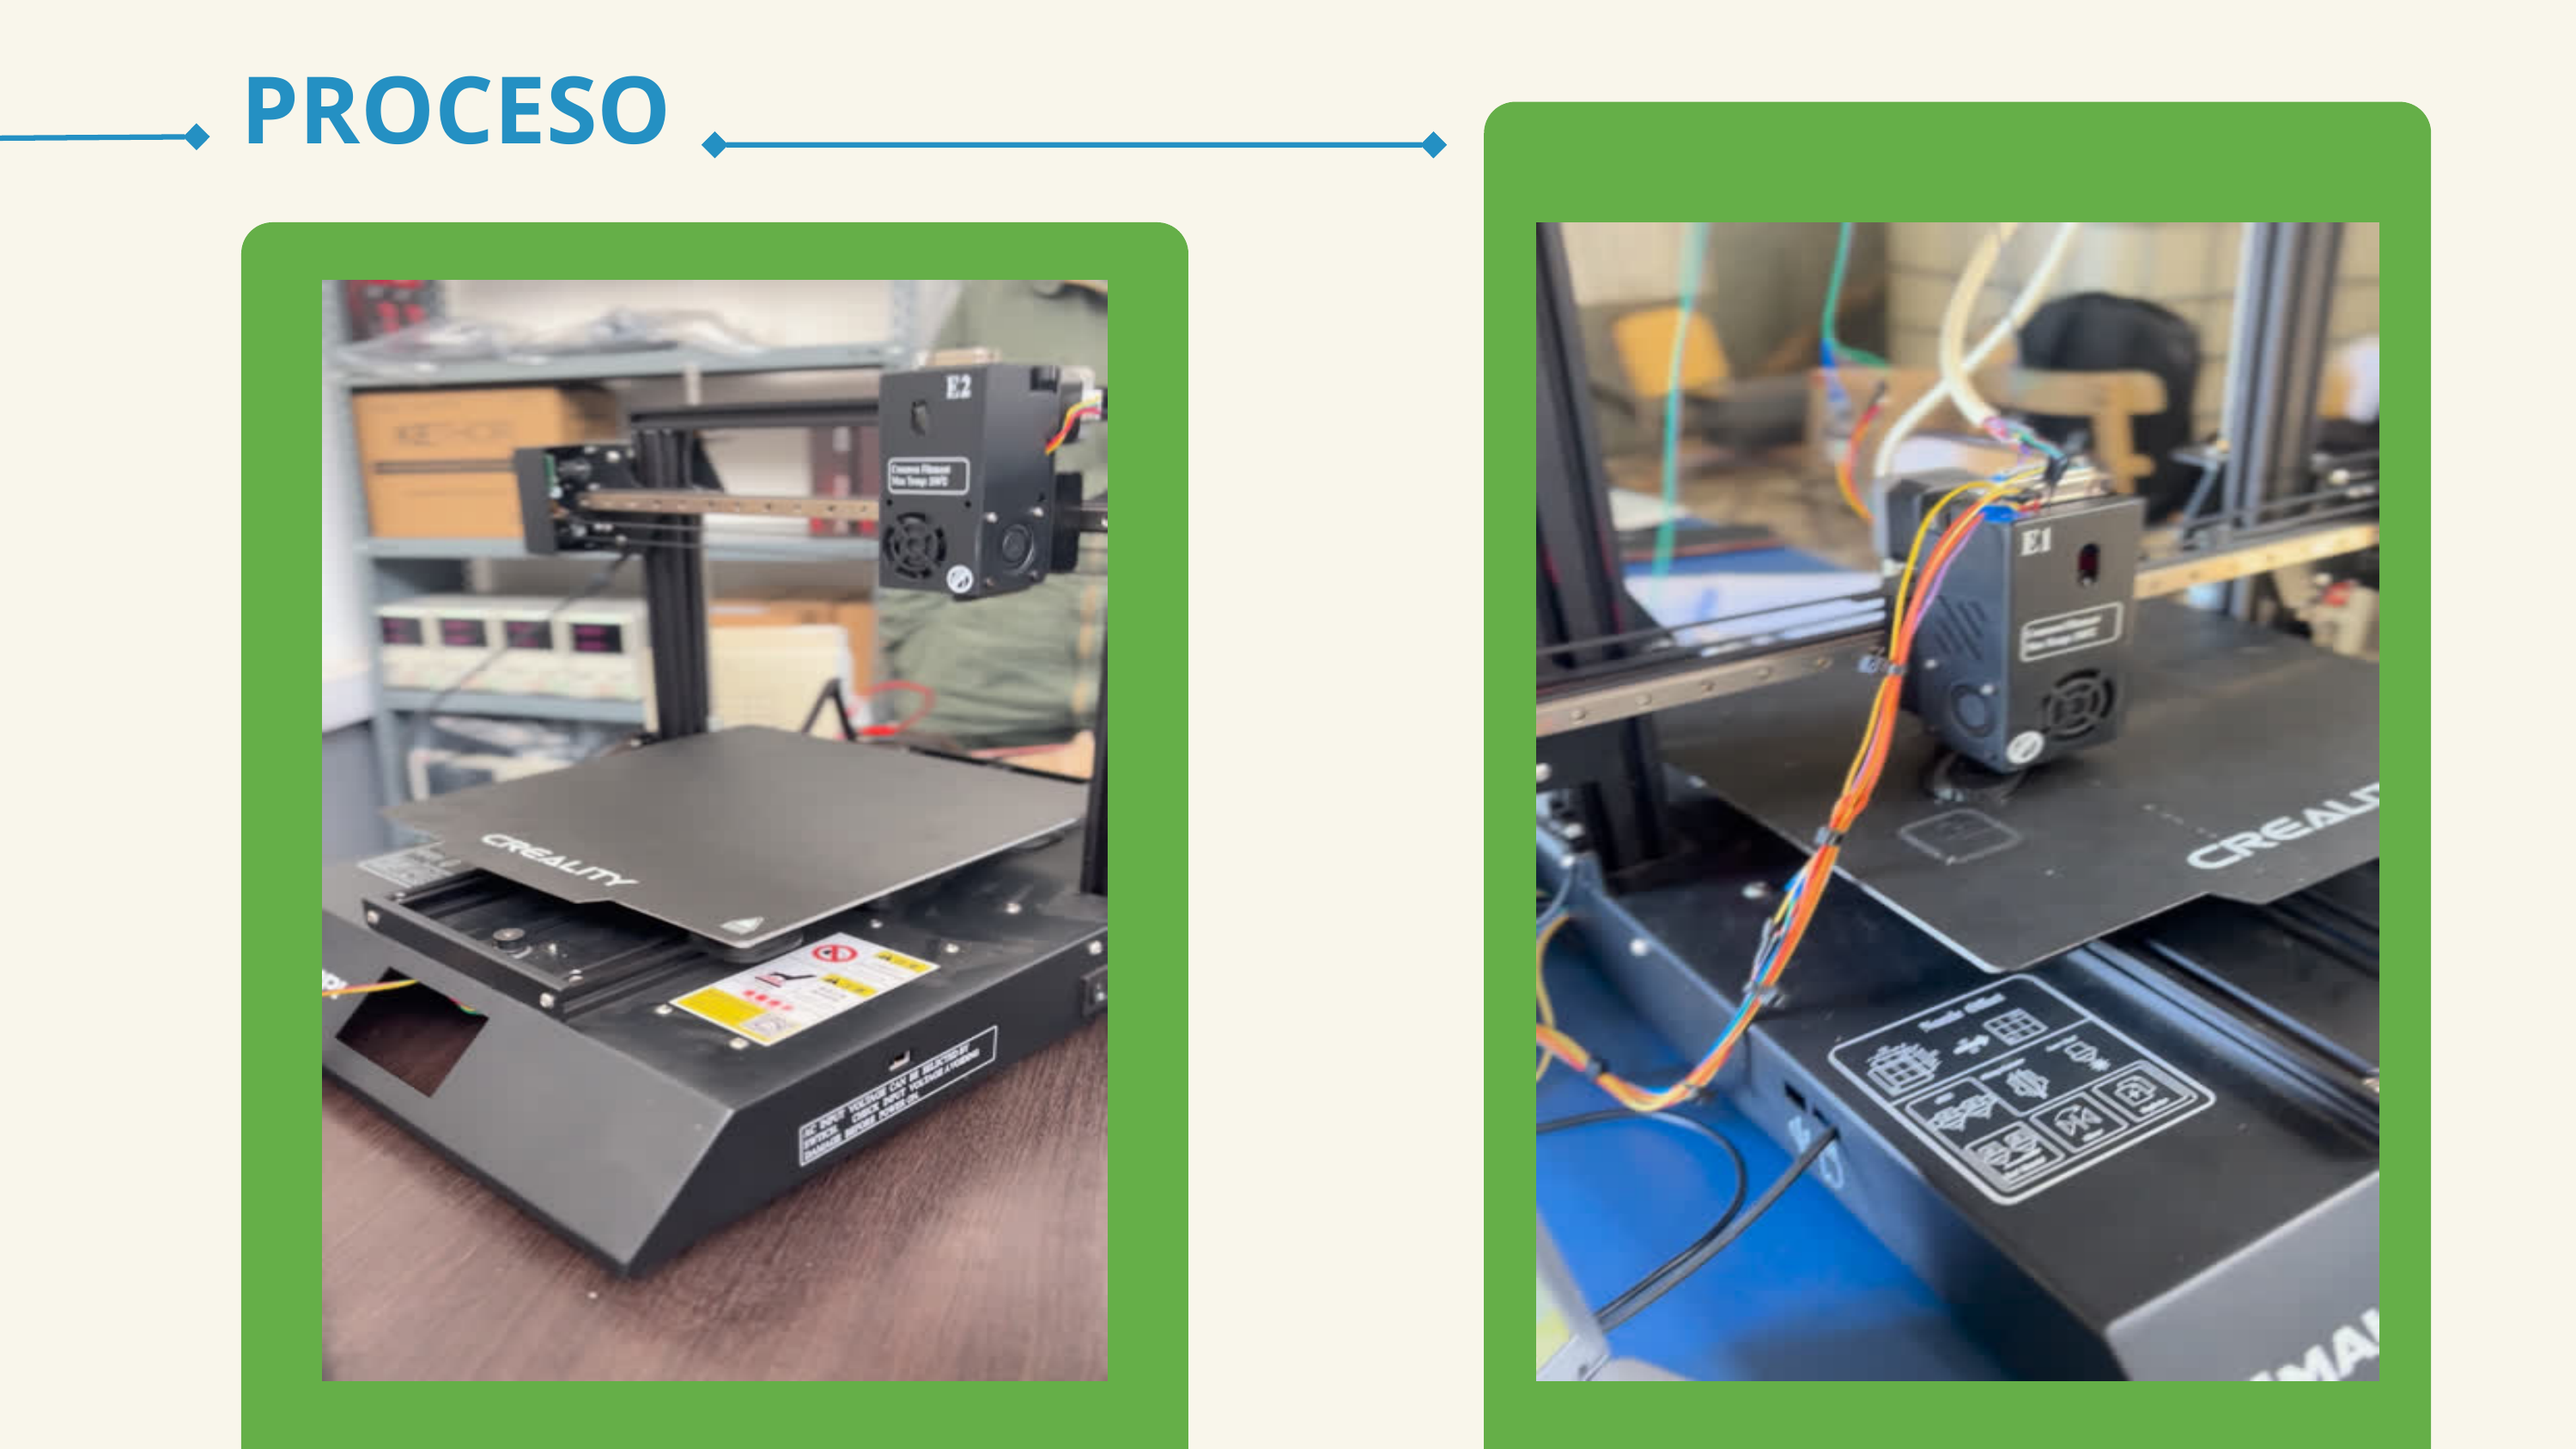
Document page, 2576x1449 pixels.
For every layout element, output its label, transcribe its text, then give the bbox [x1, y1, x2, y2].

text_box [1483, 101, 2432, 1449]
text_box [0, 127, 206, 146]
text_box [1535, 221, 2380, 1382]
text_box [321, 279, 1109, 1382]
text_box [706, 136, 1443, 155]
text_box PROCESO [240, 32, 696, 163]
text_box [240, 221, 1189, 1449]
